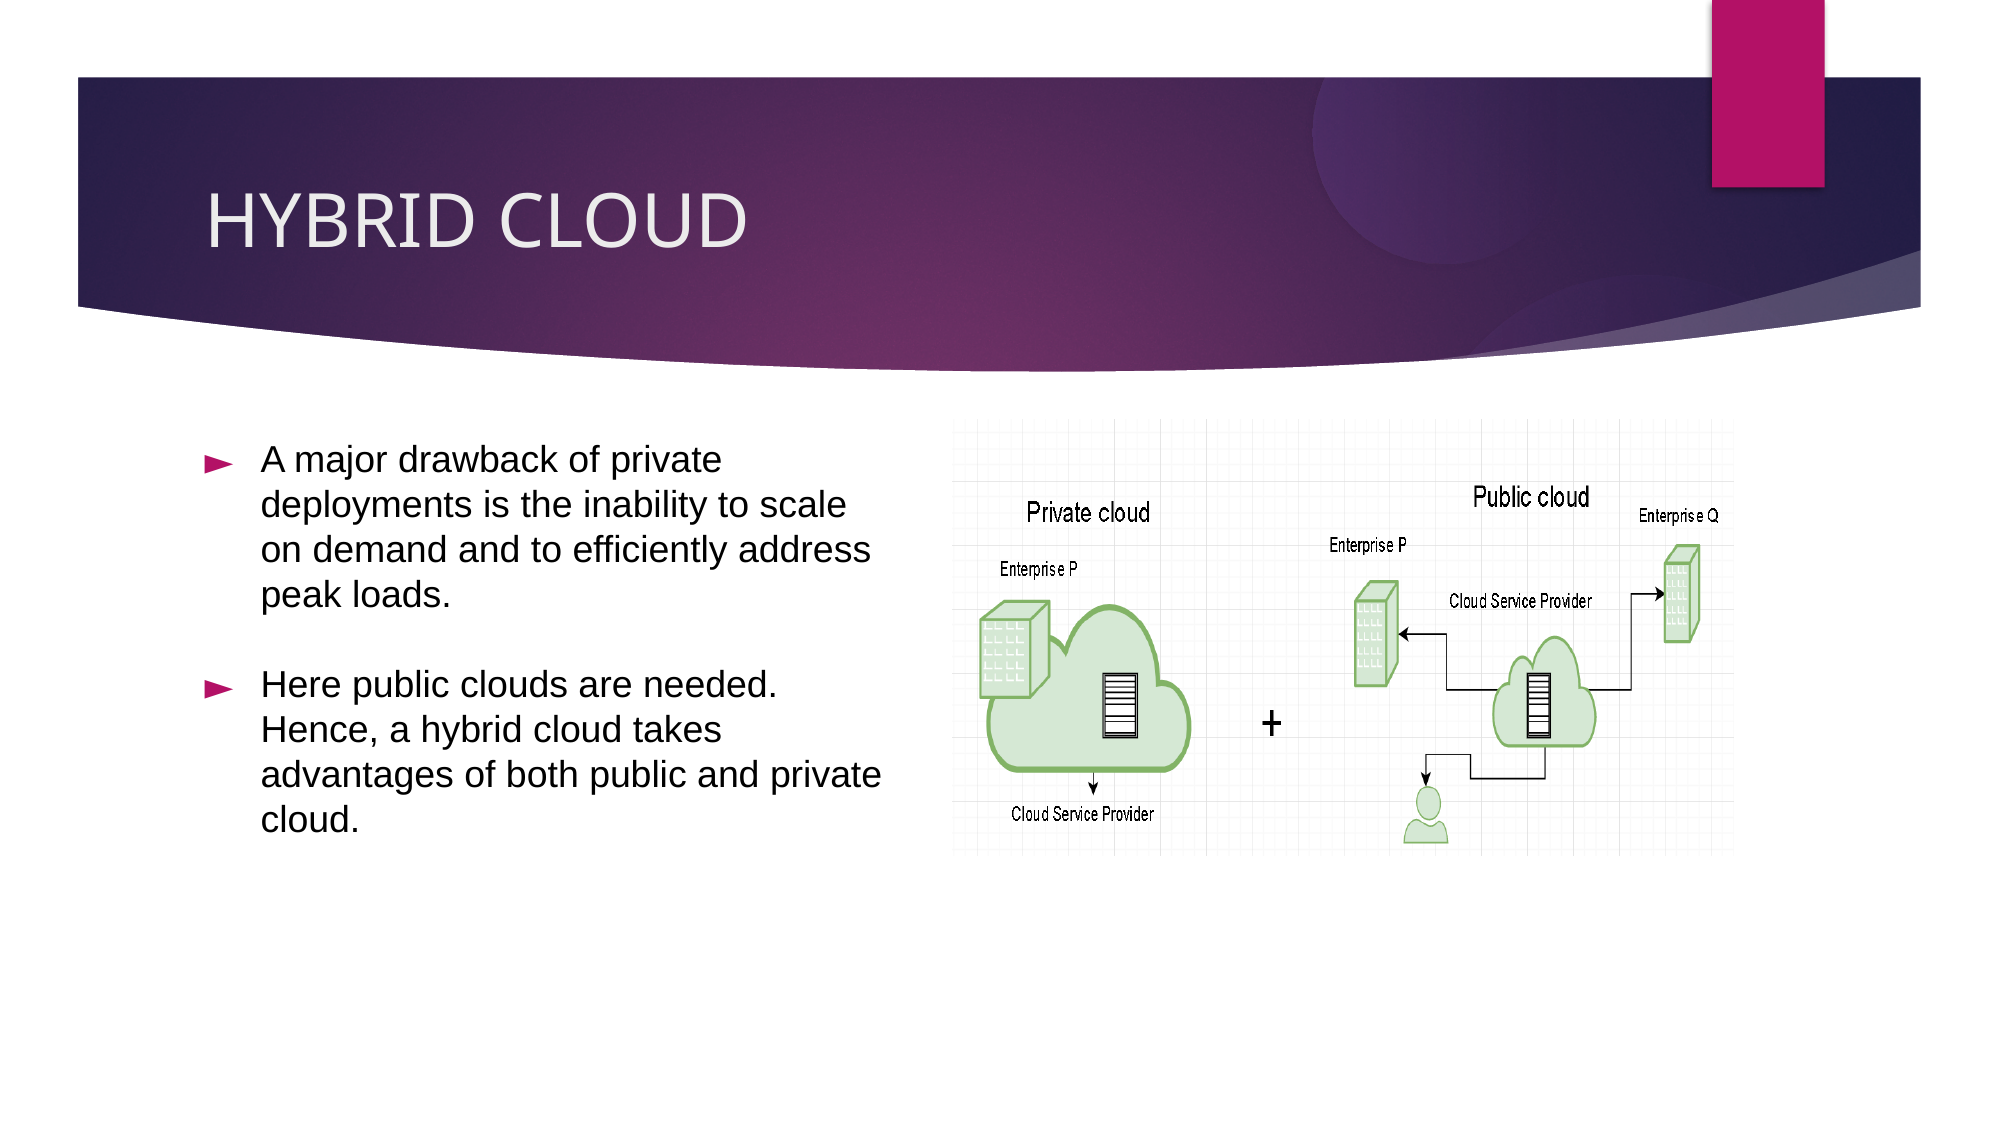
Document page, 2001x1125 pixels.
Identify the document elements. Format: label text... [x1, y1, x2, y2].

picture [79, 78, 1920, 371]
text_box [1513, 300, 1785, 354]
text_box [1466, 353, 1479, 358]
text_box A major drawback of private deployments is the inability to scale on demand and to efficiently address peak loads. Here public clouds are needed. Hence, a hybrid cloud takes advantages of both public and private cloud. [189, 427, 914, 988]
picture [952, 417, 1735, 856]
text_box HYBRID CLOUD [189, 159, 1627, 276]
